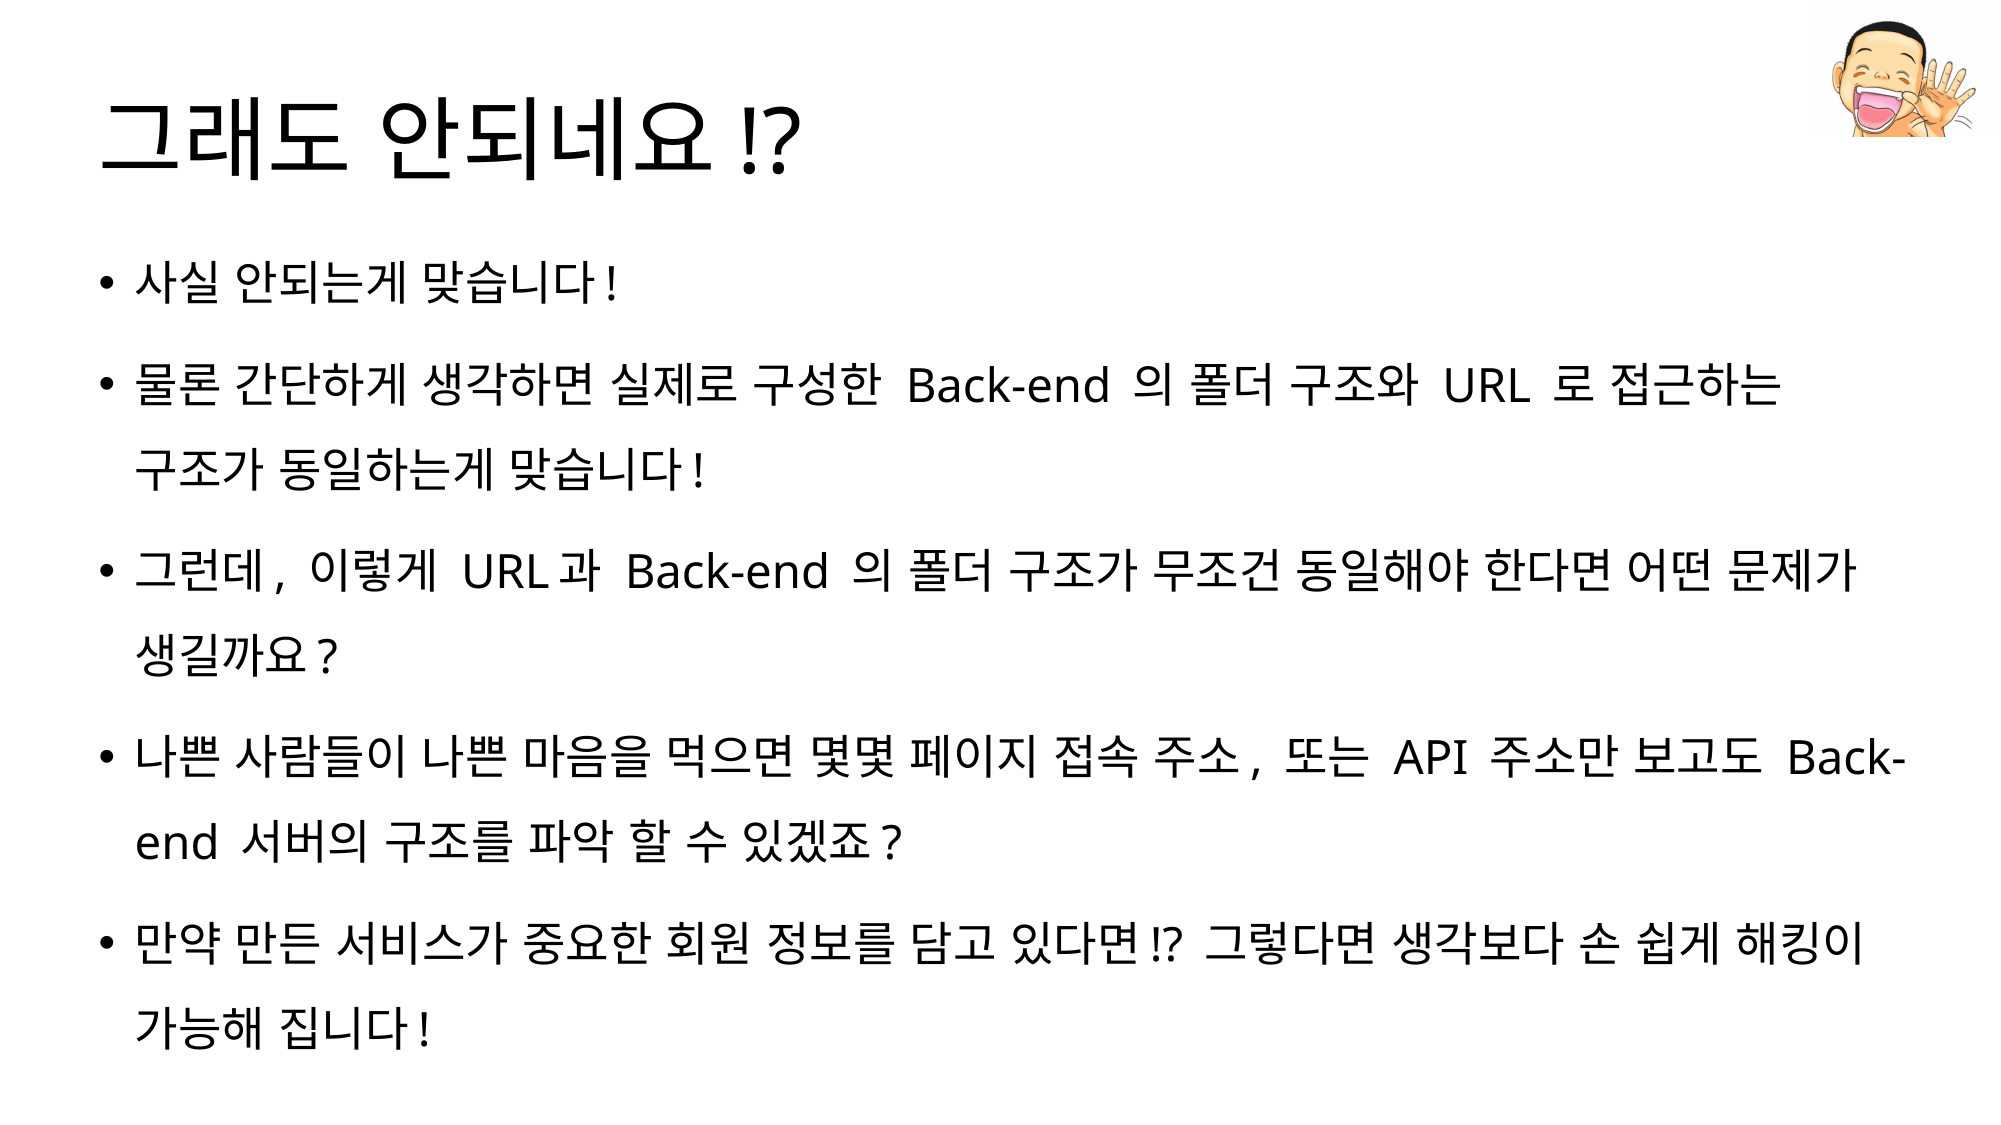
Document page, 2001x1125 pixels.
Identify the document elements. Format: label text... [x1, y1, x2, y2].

title 그래도 안되네요!? [83, 0, 1931, 217]
list 사실 안되는게 맞습니다! 물론 간단하게 생각하면 실제로 구성한 Back-end 의 폴더 구조와 URL 로 접근하는 구조가 동일하는게 맞습니다! 그런데, 이렇게 URL과 Back-end 의 폴더 구조가 무조건 동일해야 한다면 어떤 문제가 생길까요? 나쁜 사람들이 나쁜 마음을 먹으면 몇몇 페이지 접속 주소, 또는 API 주소만 보고도 Back-end 서버의 구조를 파악 할 수 있겠죠? 만약 만든 서비스가 중요한 회원 정보를 담고 있다면!? 그렇다면 생각보다 손 쉽게 해킹이 가능해 집니다! [83, 217, 1931, 1068]
picture [1931, 0, 2000, 137]
